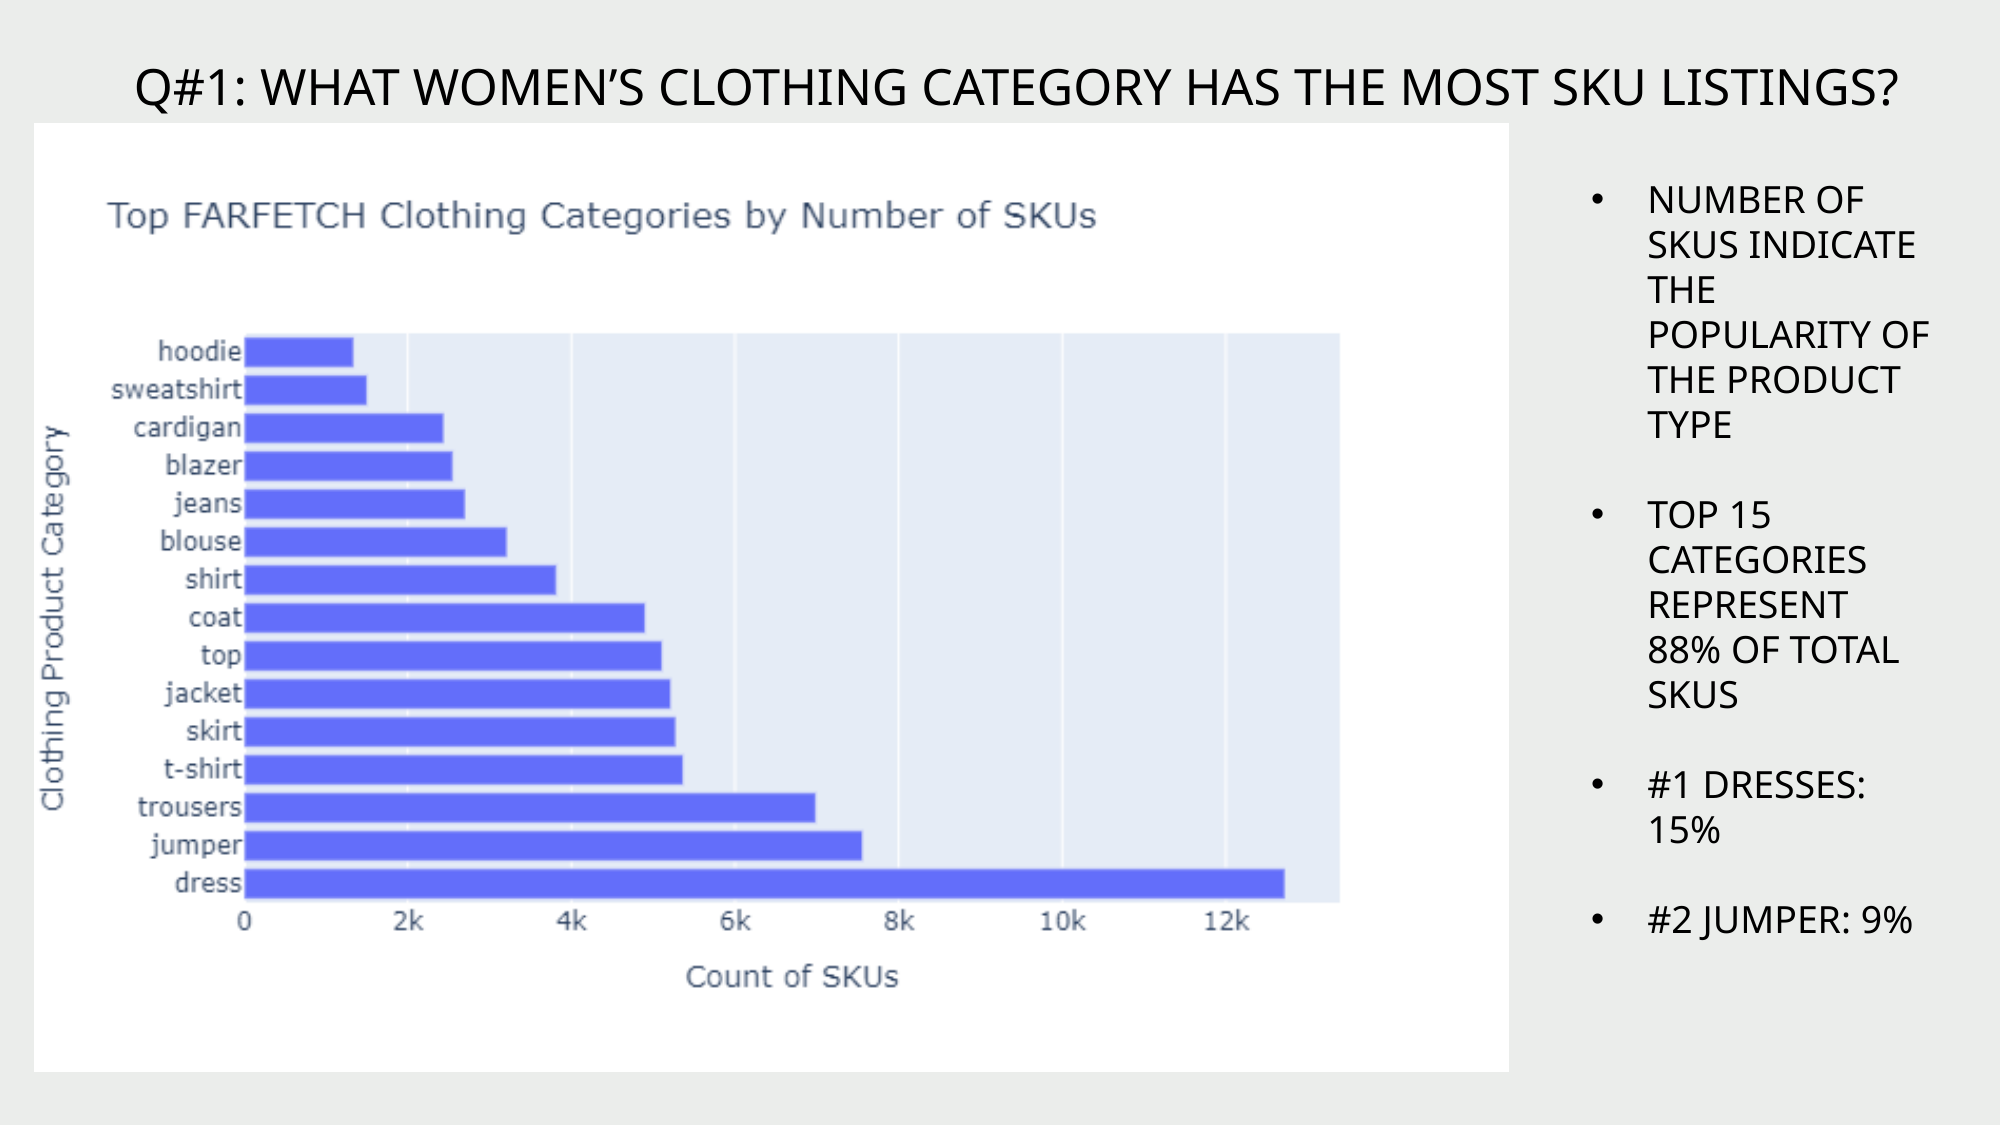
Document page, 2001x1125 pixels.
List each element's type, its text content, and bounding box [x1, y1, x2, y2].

text_box NUMBER OF SKUS INDICATE THE POPULARITY OF THE PRODUCT TYPE TOP 15 CATEGORIES REPRESENT 88% OF TOTAL SKUS #1 DRESSES: 15% #2 JUMPER: 9% [1576, 168, 1947, 949]
text_box Q#1: WHAT WOMEN’S CLOTHING CATEGORY HAS THE MOST SKU LISTINGS? [119, 48, 1928, 123]
picture [33, 123, 1509, 1072]
